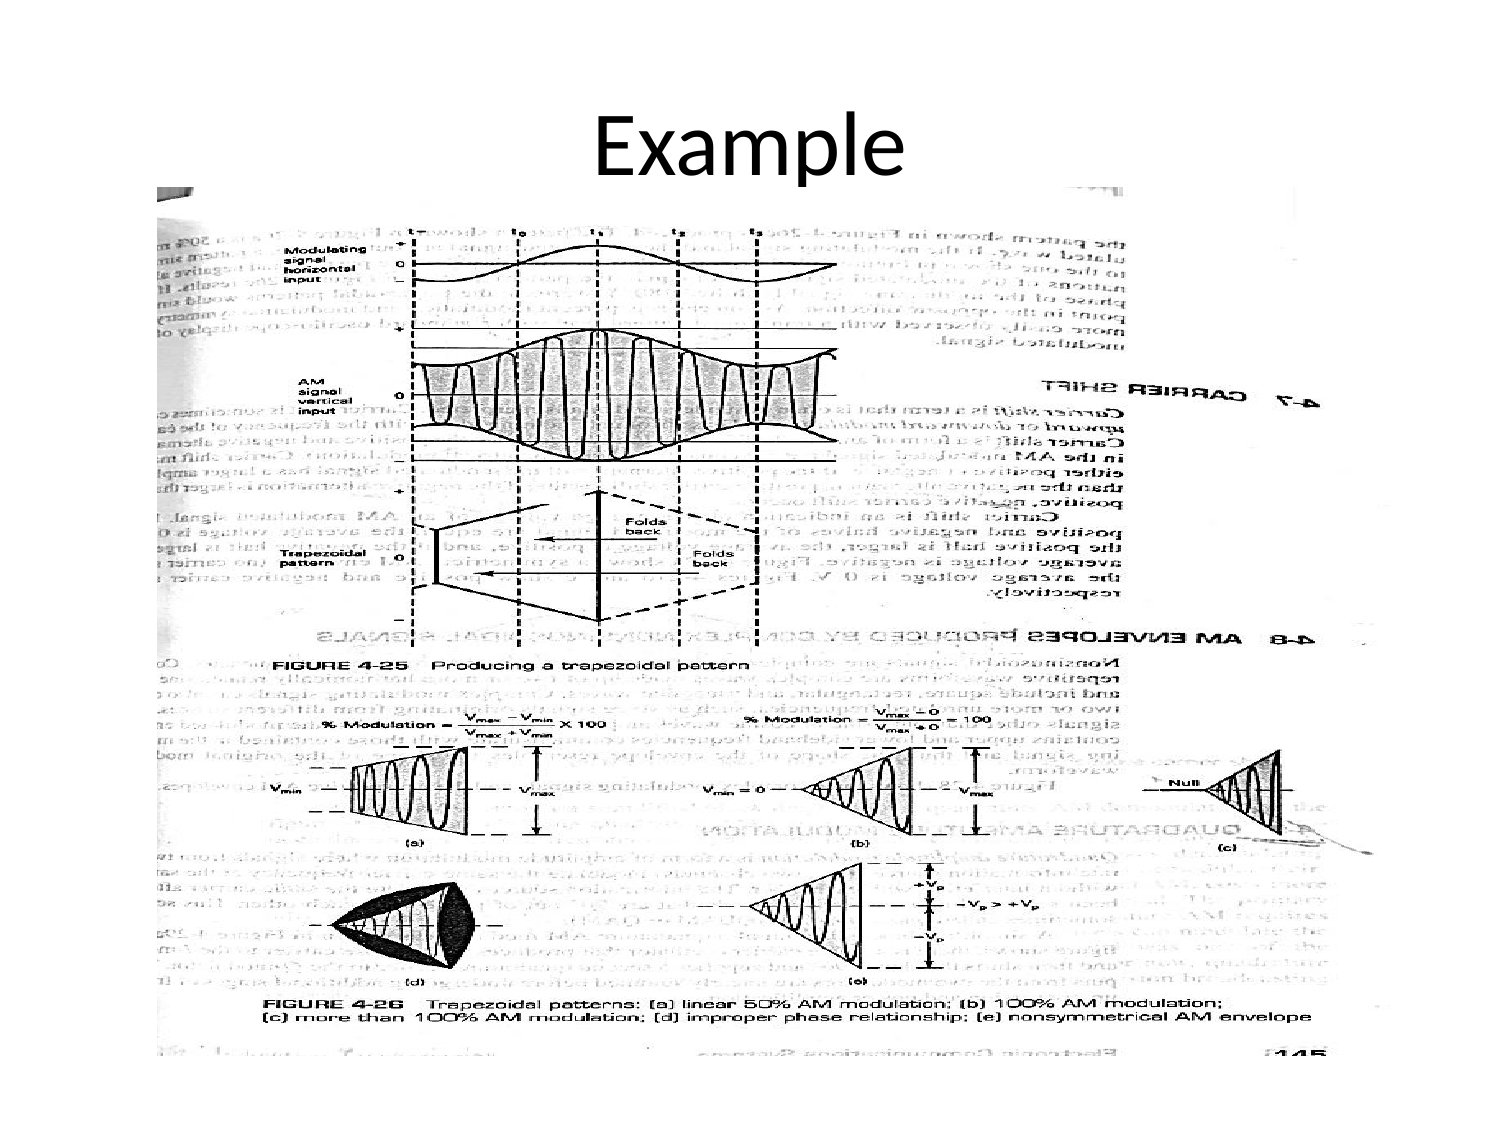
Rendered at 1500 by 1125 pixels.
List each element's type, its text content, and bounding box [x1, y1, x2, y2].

title Example [75, 45, 1425, 233]
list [157, 187, 1426, 1056]
